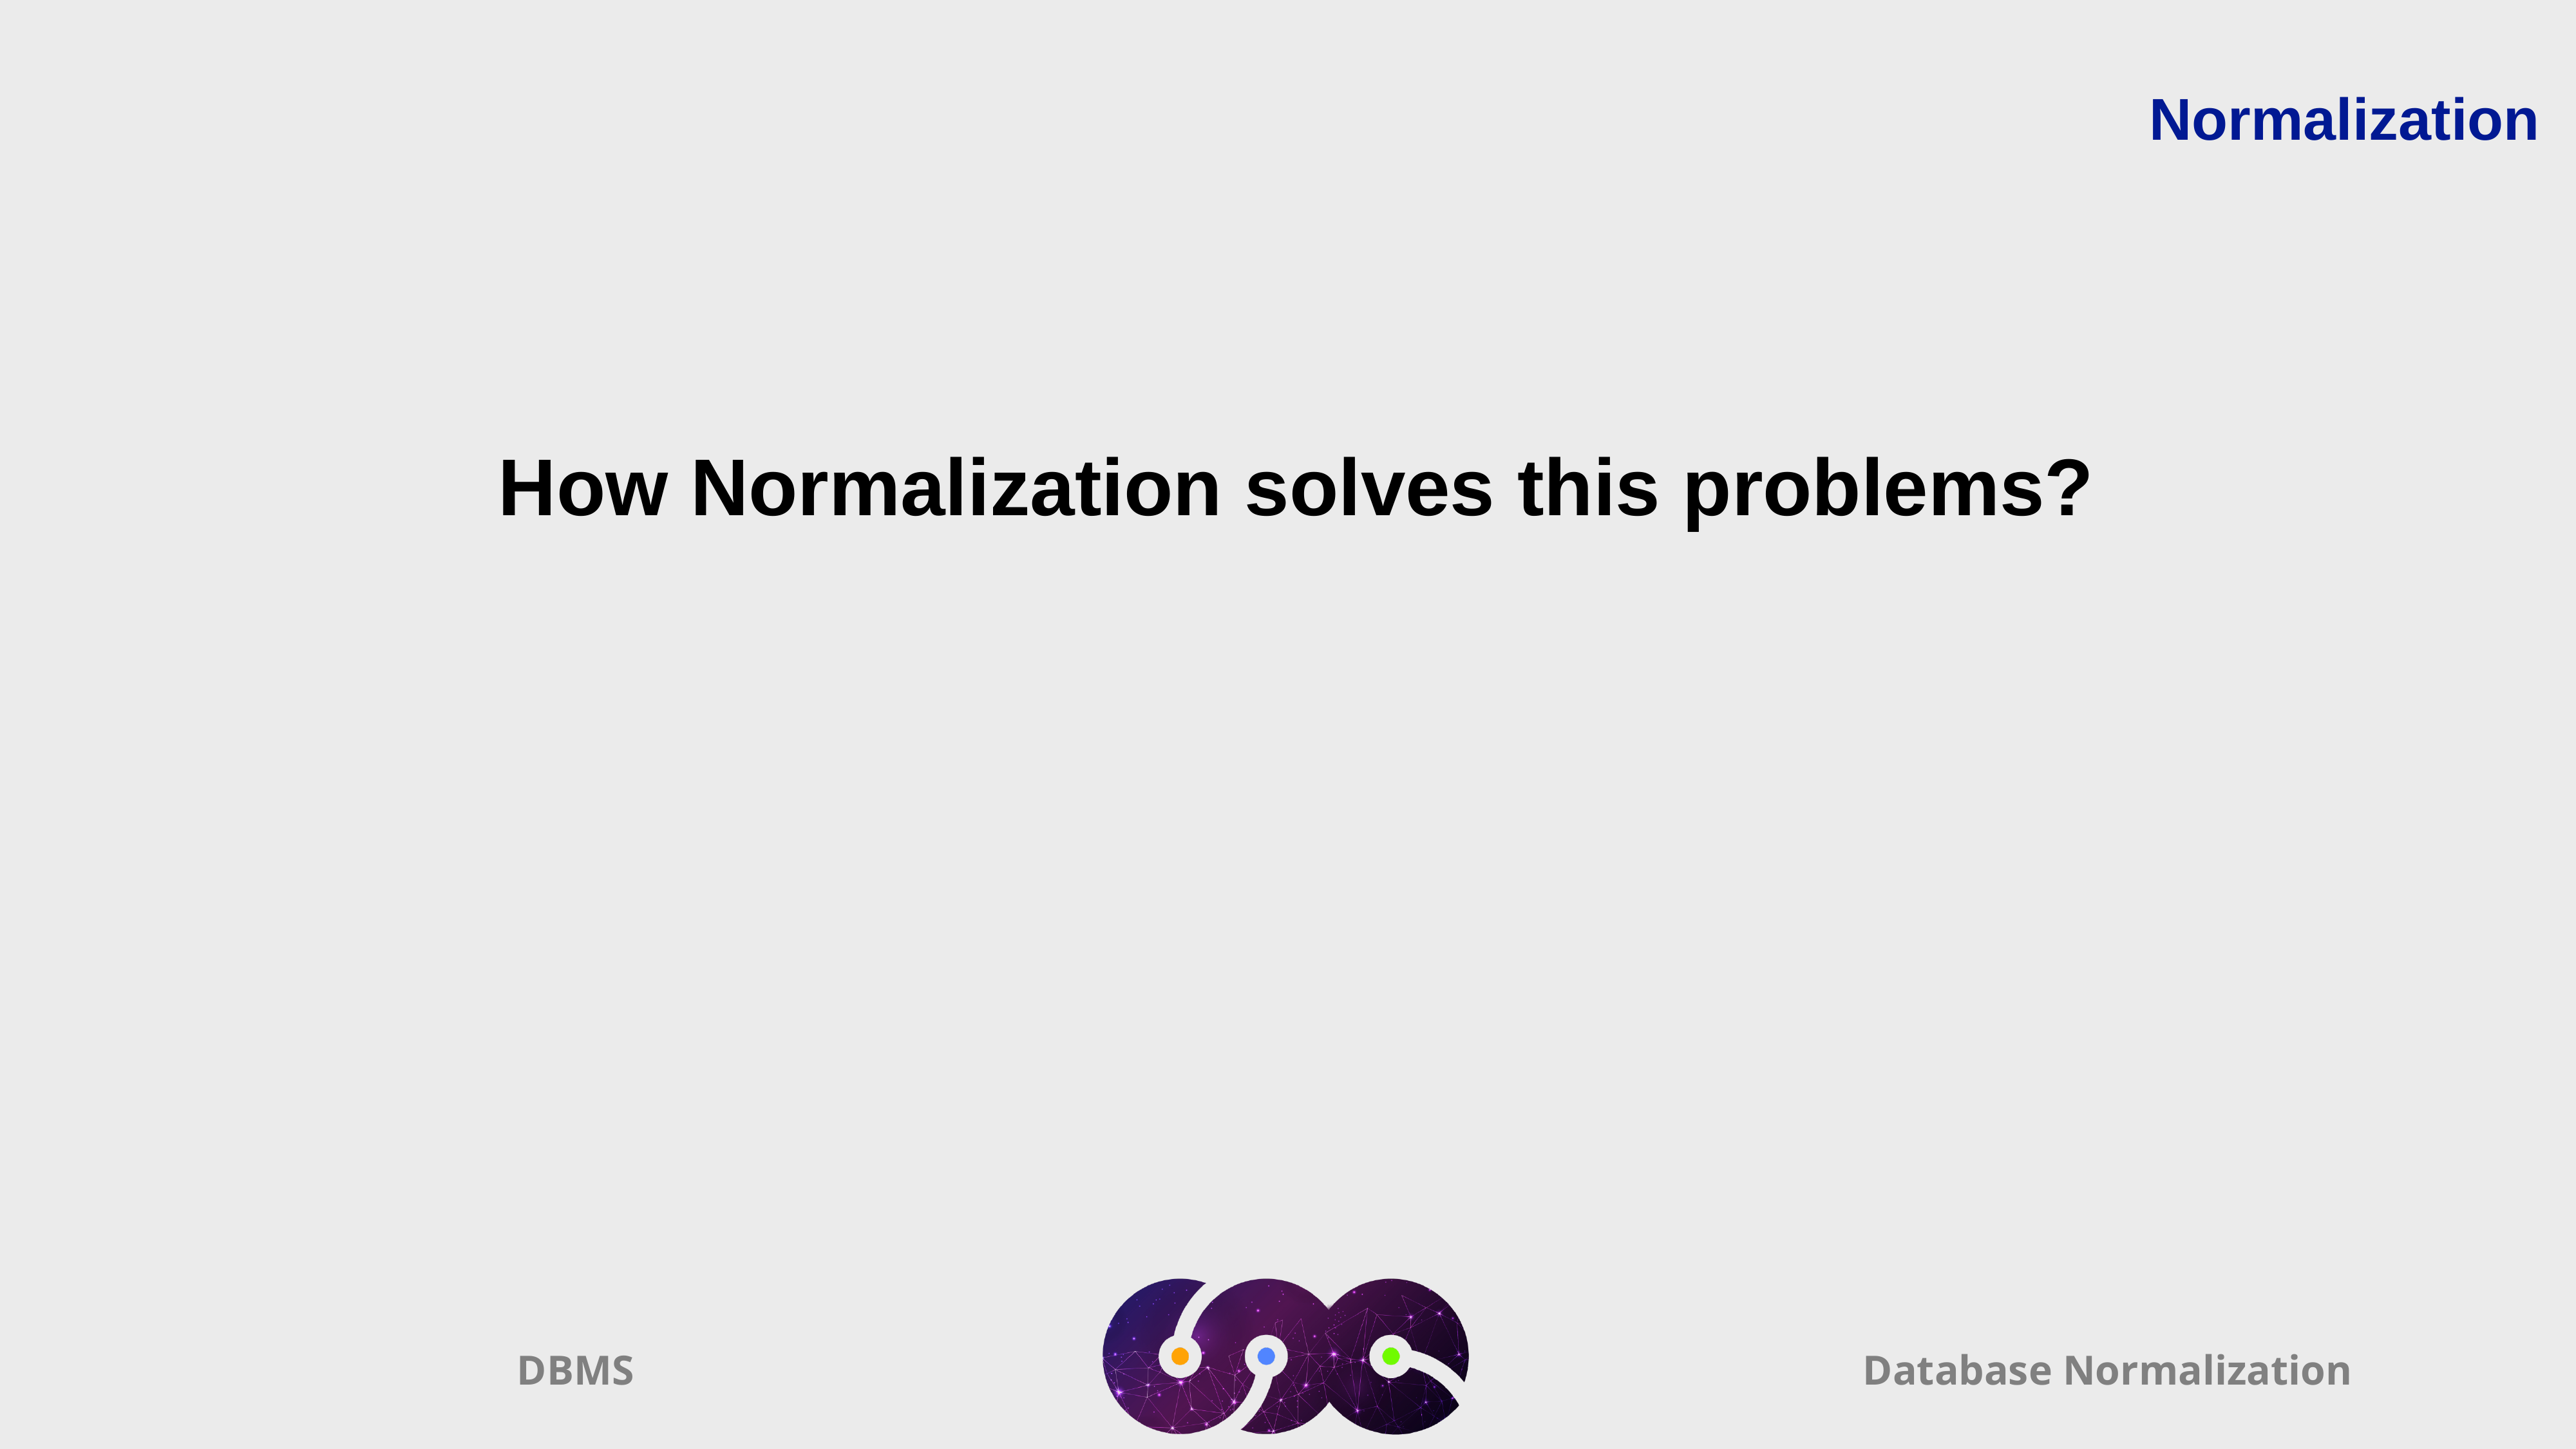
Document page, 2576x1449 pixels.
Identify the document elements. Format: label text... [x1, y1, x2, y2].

picture [1093, 1267, 1483, 1449]
text_box How Normalization solves this problems? [448, 429, 2146, 537]
text_box Normalization [940, 75, 2546, 157]
